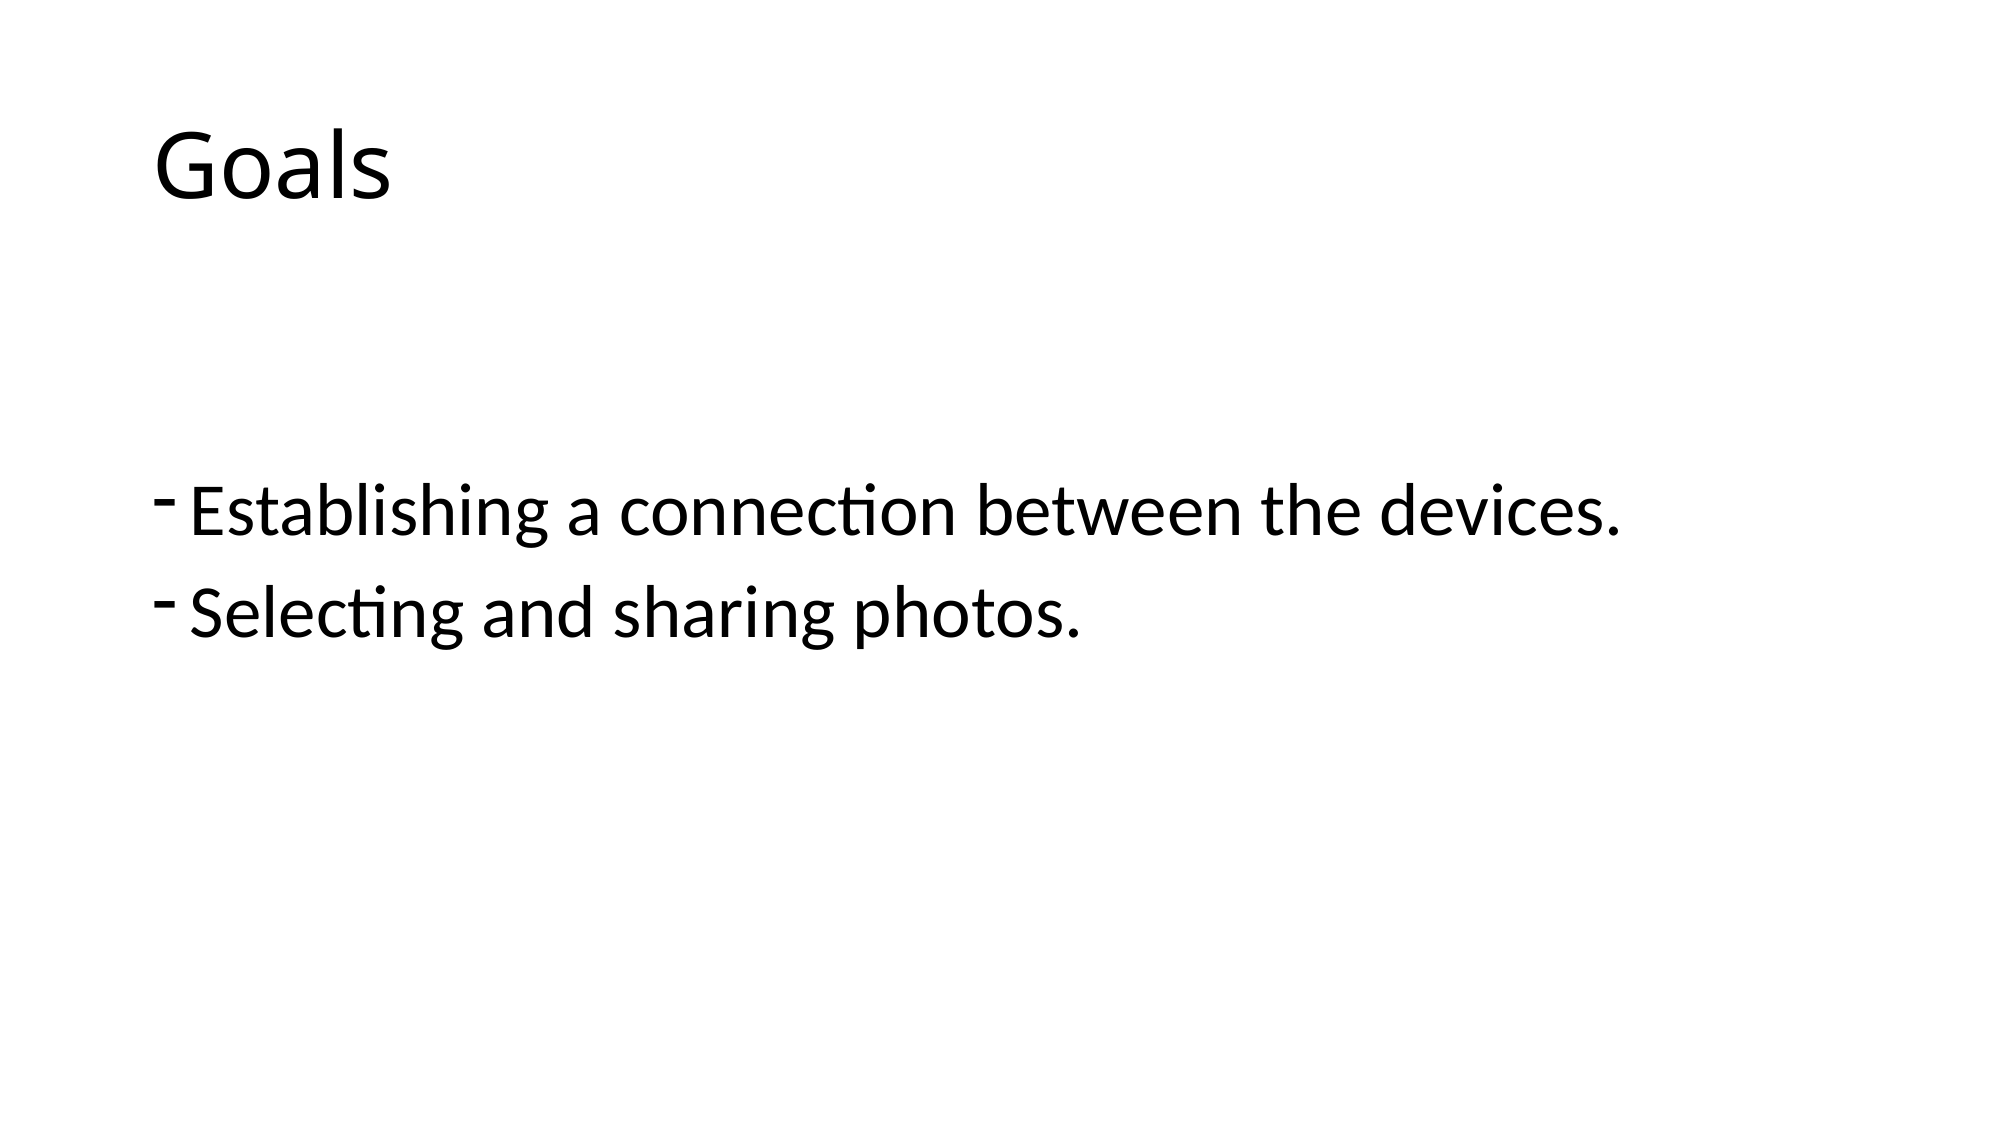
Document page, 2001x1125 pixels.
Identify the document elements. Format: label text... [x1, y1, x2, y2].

title Goals [137, 59, 1863, 278]
list Establishing a connection between the devices. Selecting and sharing photos. [137, 463, 1863, 1014]
